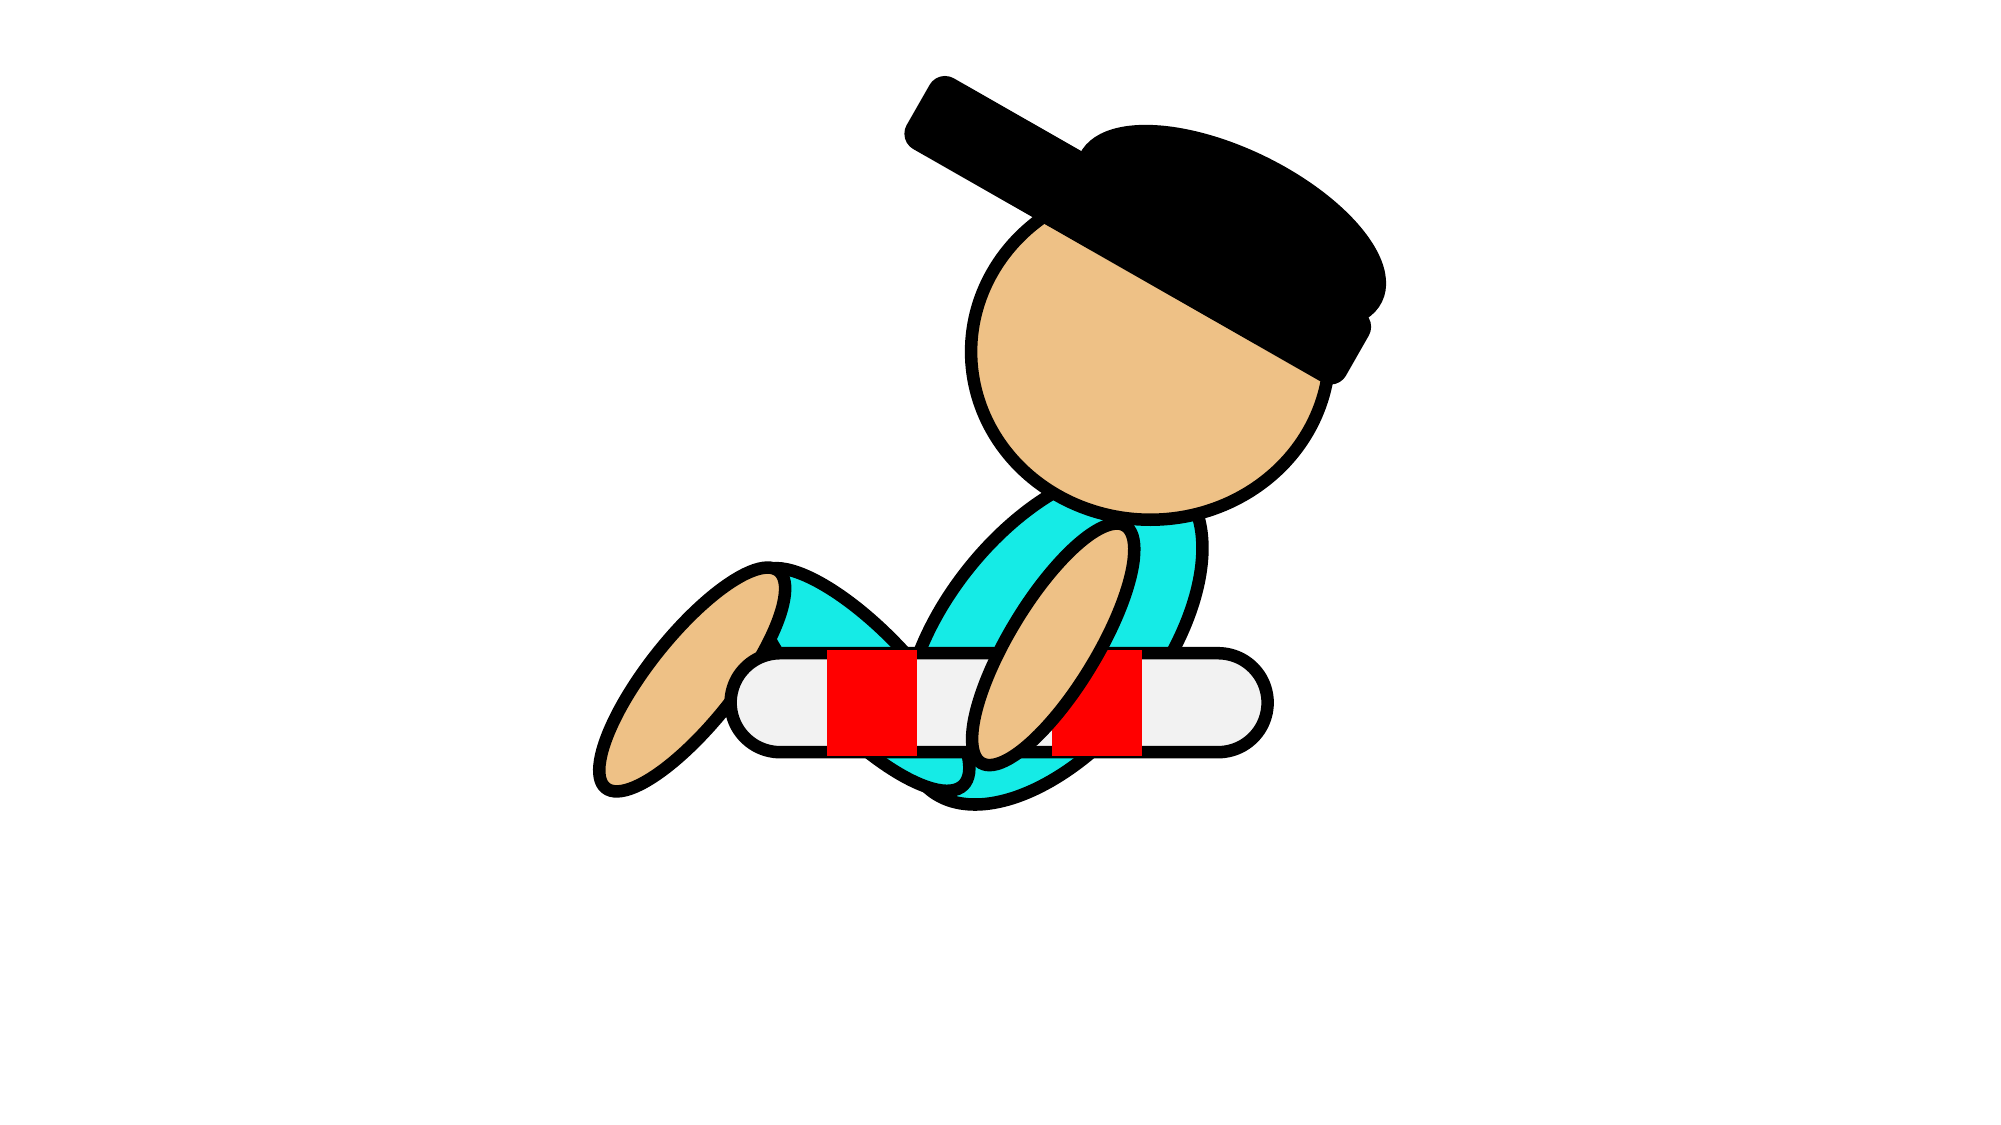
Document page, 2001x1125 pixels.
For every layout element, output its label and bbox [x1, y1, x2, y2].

text_box [647, 154, 1394, 834]
